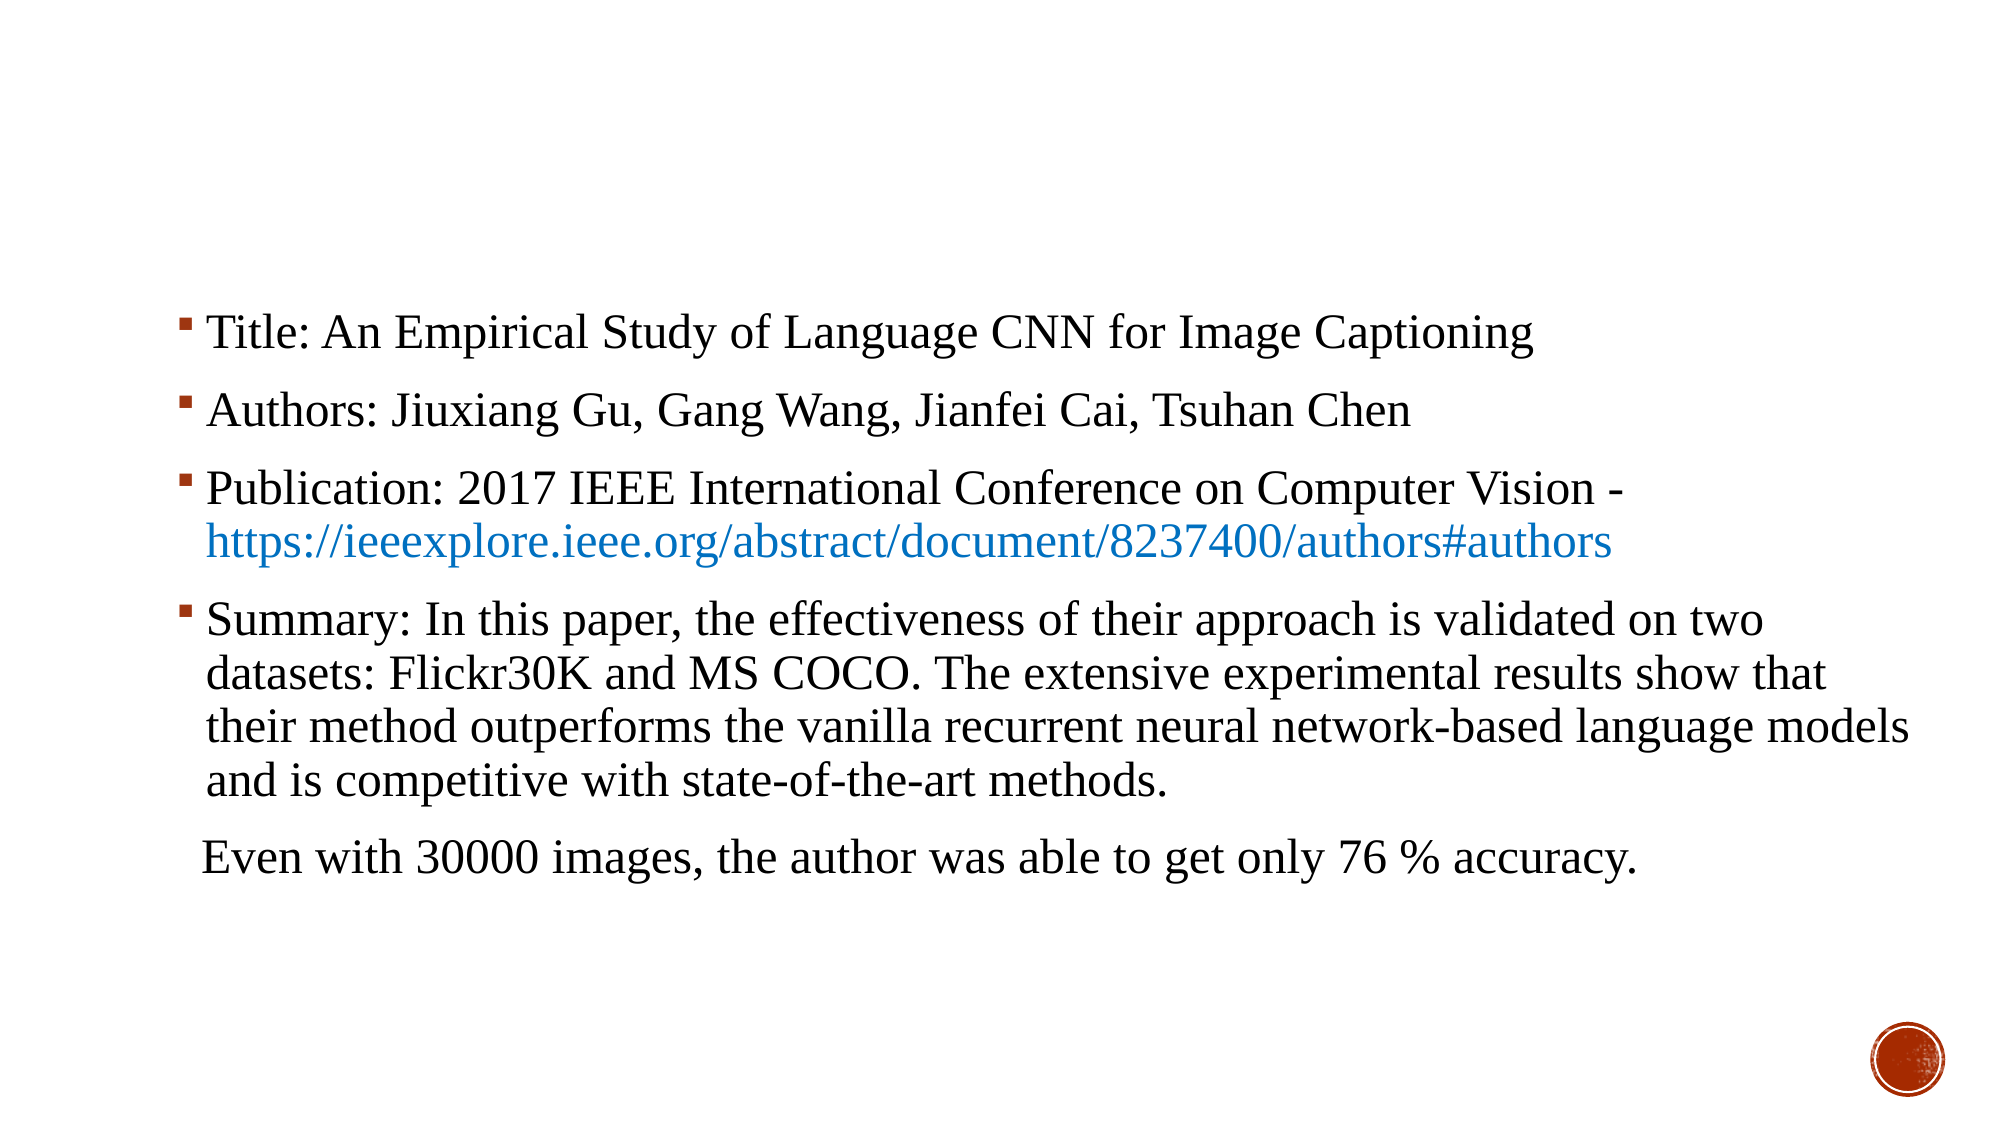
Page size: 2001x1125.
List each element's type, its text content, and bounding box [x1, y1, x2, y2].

list Title: An Empirical Study of Language CNN for Image Captioning Authors: Jiuxiang Gu, Gang Wang, Jianfei Cai, Tsuhan Chen Publication: 2017 IEEE International Conference on Computer Vision - https://ieeexplore.ieee.org/abstract/document/8237400/authors#authors Summary: In this paper, the effectiveness of their approach is validated on two datasets: Flickr30K and MS COCO. The extensive experimental results show that their method outperforms the vanilla recurrent neural network-based language models and is competitive with state-of-the-art methods. Even with 30000 images, the author was able to get only 76 % accuracy. [161, 297, 1940, 893]
